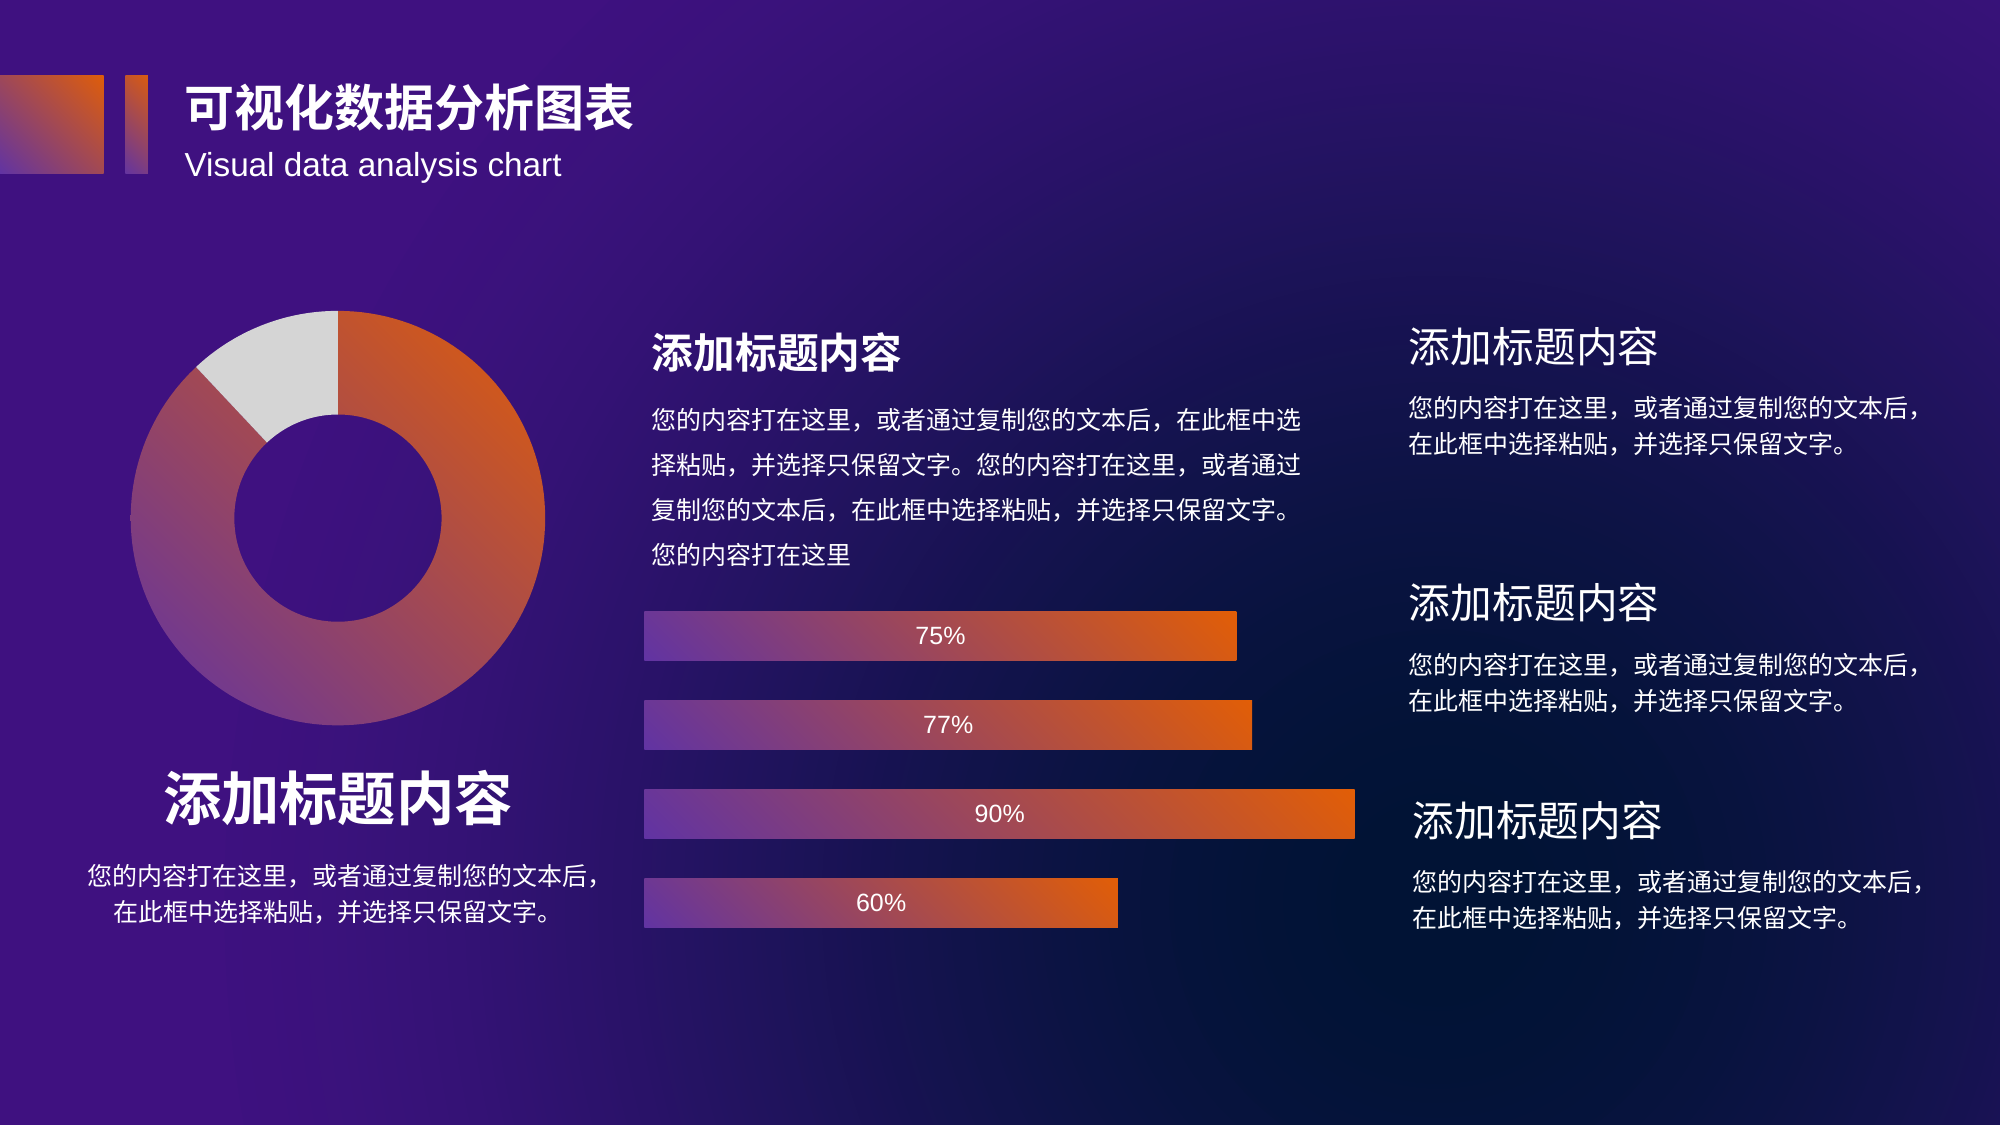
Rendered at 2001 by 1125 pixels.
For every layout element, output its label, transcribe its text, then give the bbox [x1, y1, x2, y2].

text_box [1397, 786, 1943, 942]
text_box [0, 74, 105, 174]
text_box Visual data analysis chart [169, 120, 593, 191]
chart [628, 584, 1451, 956]
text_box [1394, 312, 1939, 468]
text_box 可视化数据分析图表 [169, 56, 698, 144]
chart [81, 302, 595, 735]
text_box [65, 754, 611, 935]
picture [0, 0, 2000, 1125]
text_box [124, 74, 149, 174]
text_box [636, 319, 1317, 580]
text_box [1394, 569, 1939, 724]
